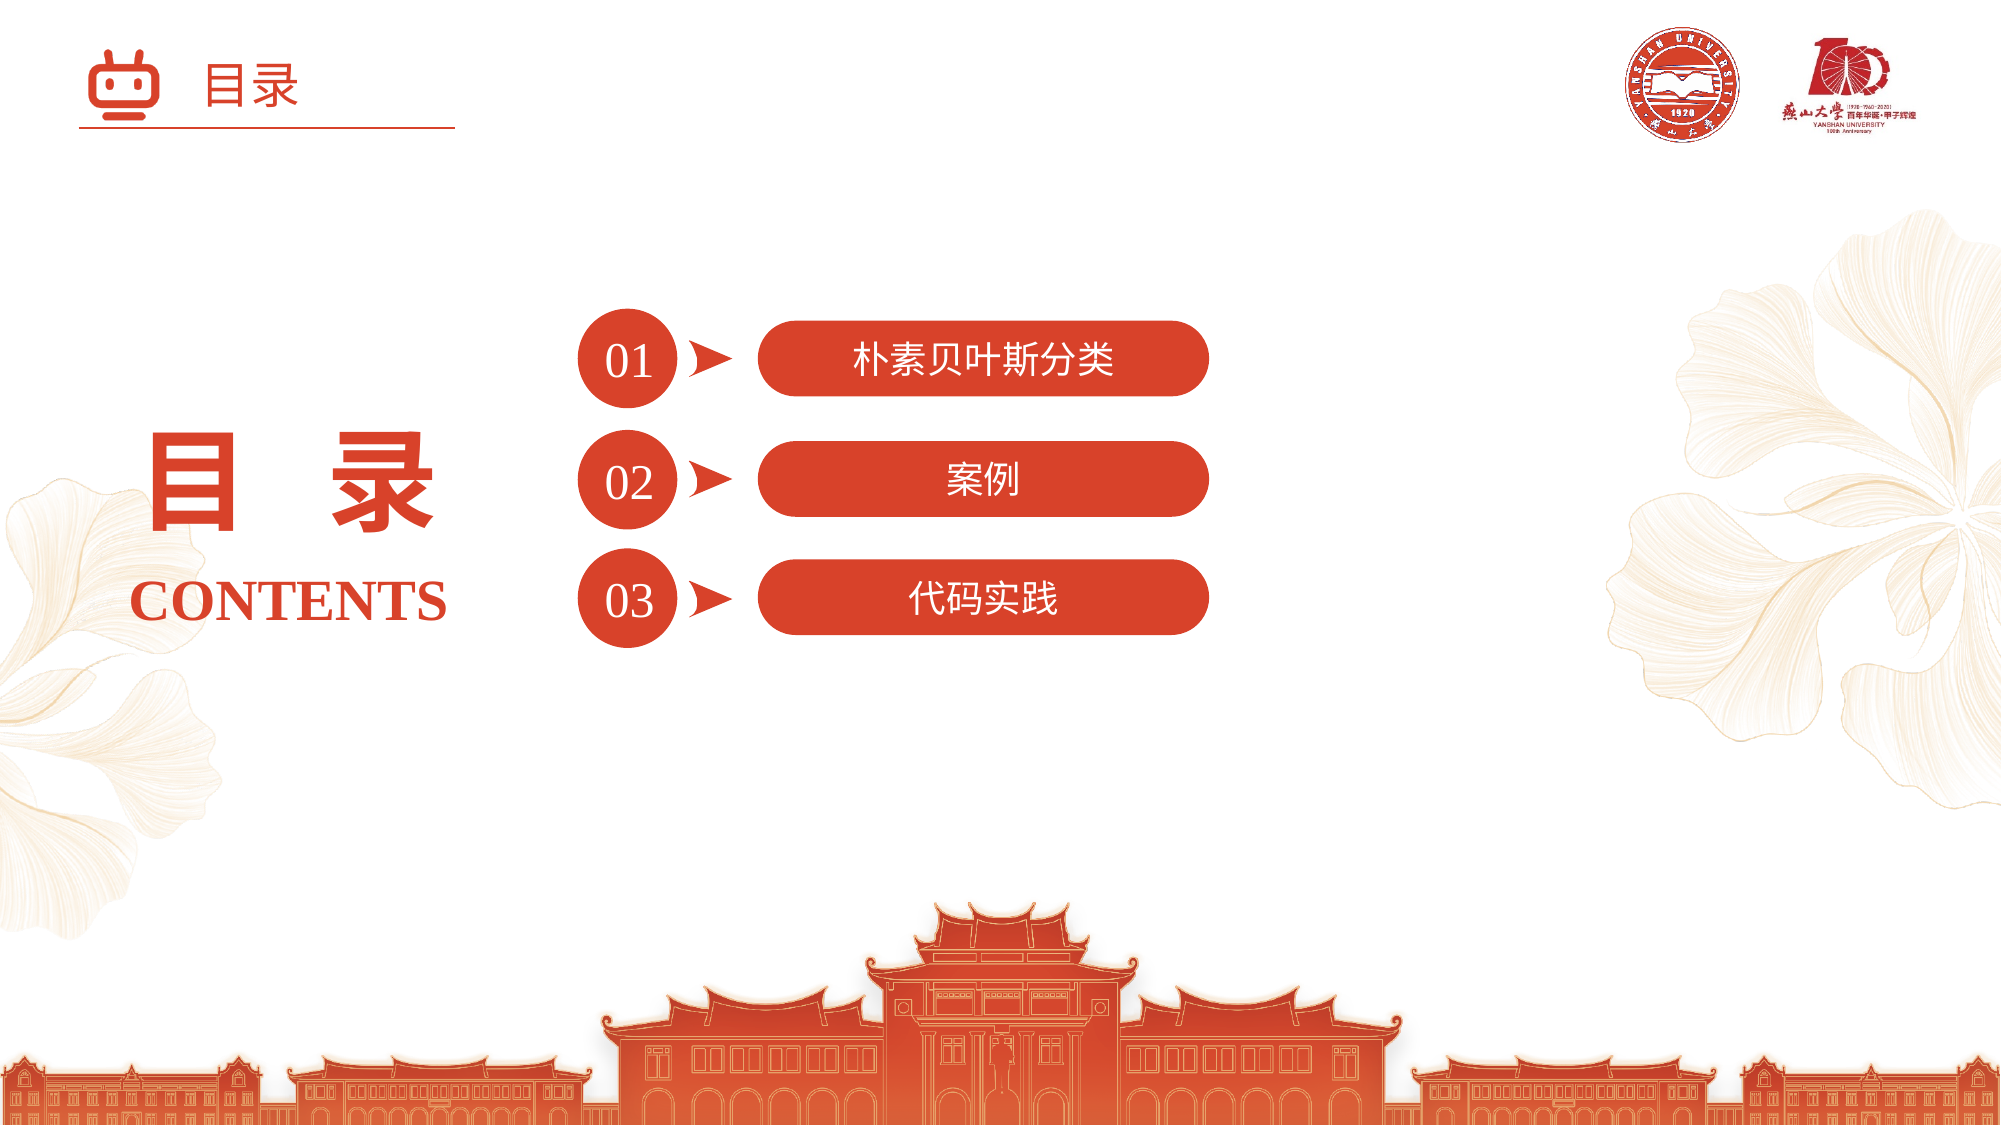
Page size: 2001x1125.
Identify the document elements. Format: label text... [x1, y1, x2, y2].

text_box [687, 339, 736, 379]
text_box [577, 308, 678, 409]
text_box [577, 548, 678, 648]
picture [1529, 188, 2001, 855]
text_box 案例 [756, 440, 1211, 518]
picture [0, 330, 2000, 1125]
text_box [687, 579, 736, 620]
text_box 朴素贝叶斯分类 [756, 319, 1211, 398]
picture [78, 39, 169, 127]
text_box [108, 402, 469, 641]
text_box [1624, 22, 1939, 147]
text_box 目录 [185, 46, 316, 121]
text_box 代码实践 [756, 558, 1211, 637]
text_box [687, 459, 736, 500]
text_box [577, 429, 678, 530]
